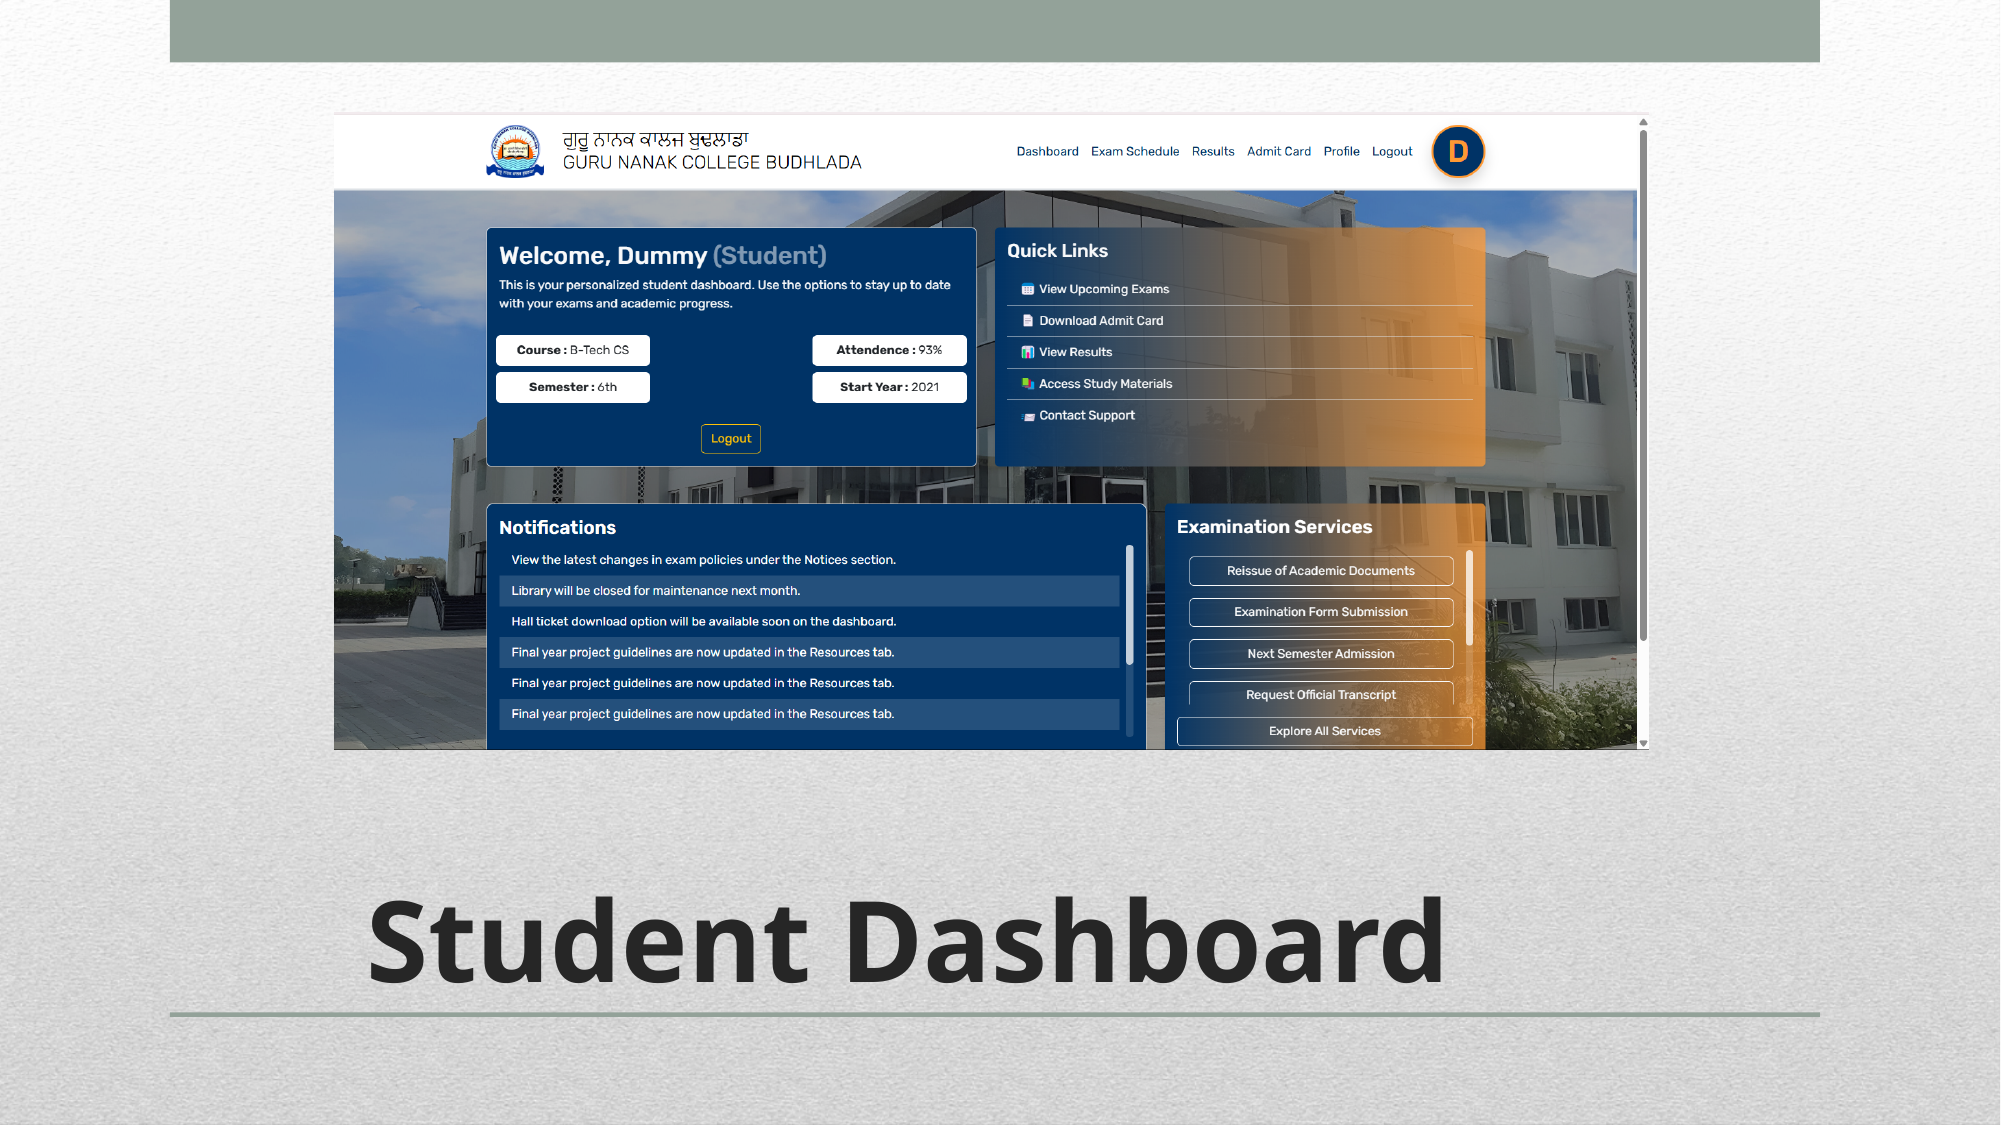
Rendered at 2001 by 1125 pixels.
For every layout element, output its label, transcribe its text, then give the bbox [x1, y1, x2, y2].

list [333, 111, 1650, 751]
title Student Dashboard [166, 750, 1650, 1013]
